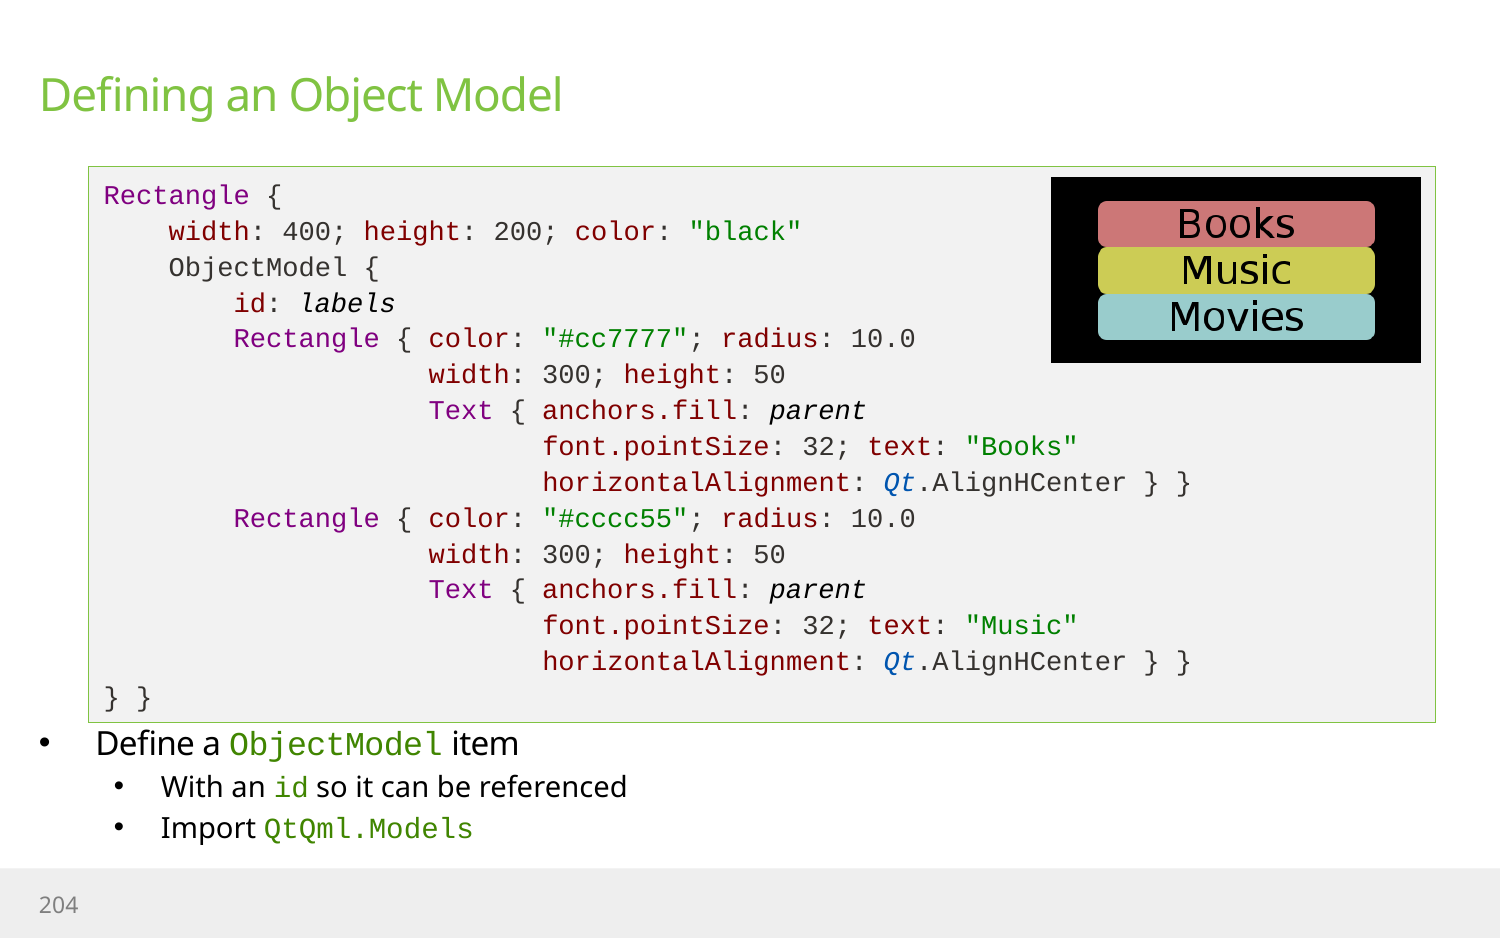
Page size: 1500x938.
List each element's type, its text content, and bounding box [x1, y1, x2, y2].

list Define a ObjectModel item With an id so it can be referenced Import QtQml.Models [39, 722, 1272, 867]
picture [1051, 177, 1422, 363]
title Defining an Object Model [39, 66, 1052, 196]
text_box Rectangle { width: 400; height: 200; color: "black" ObjectModel { id: labels Rectangle { color: "#cc7777"; radius: 10.0 width: 300; height: 50 Text { anchors.fill: parent font.pointSize: 32; text: "Books" horizontalAlignment: Qt.AlignHCenter } } Rectangle { color: "#cccc55"; radius: 10.0 width: 300; height: 50 Text { anchors.fill: parent font.pointSize: 32; text: "Music" horizontalAlignment: Qt.AlignHCenter } } } } [88, 166, 1436, 723]
slide_number 204 [39, 892, 410, 921]
